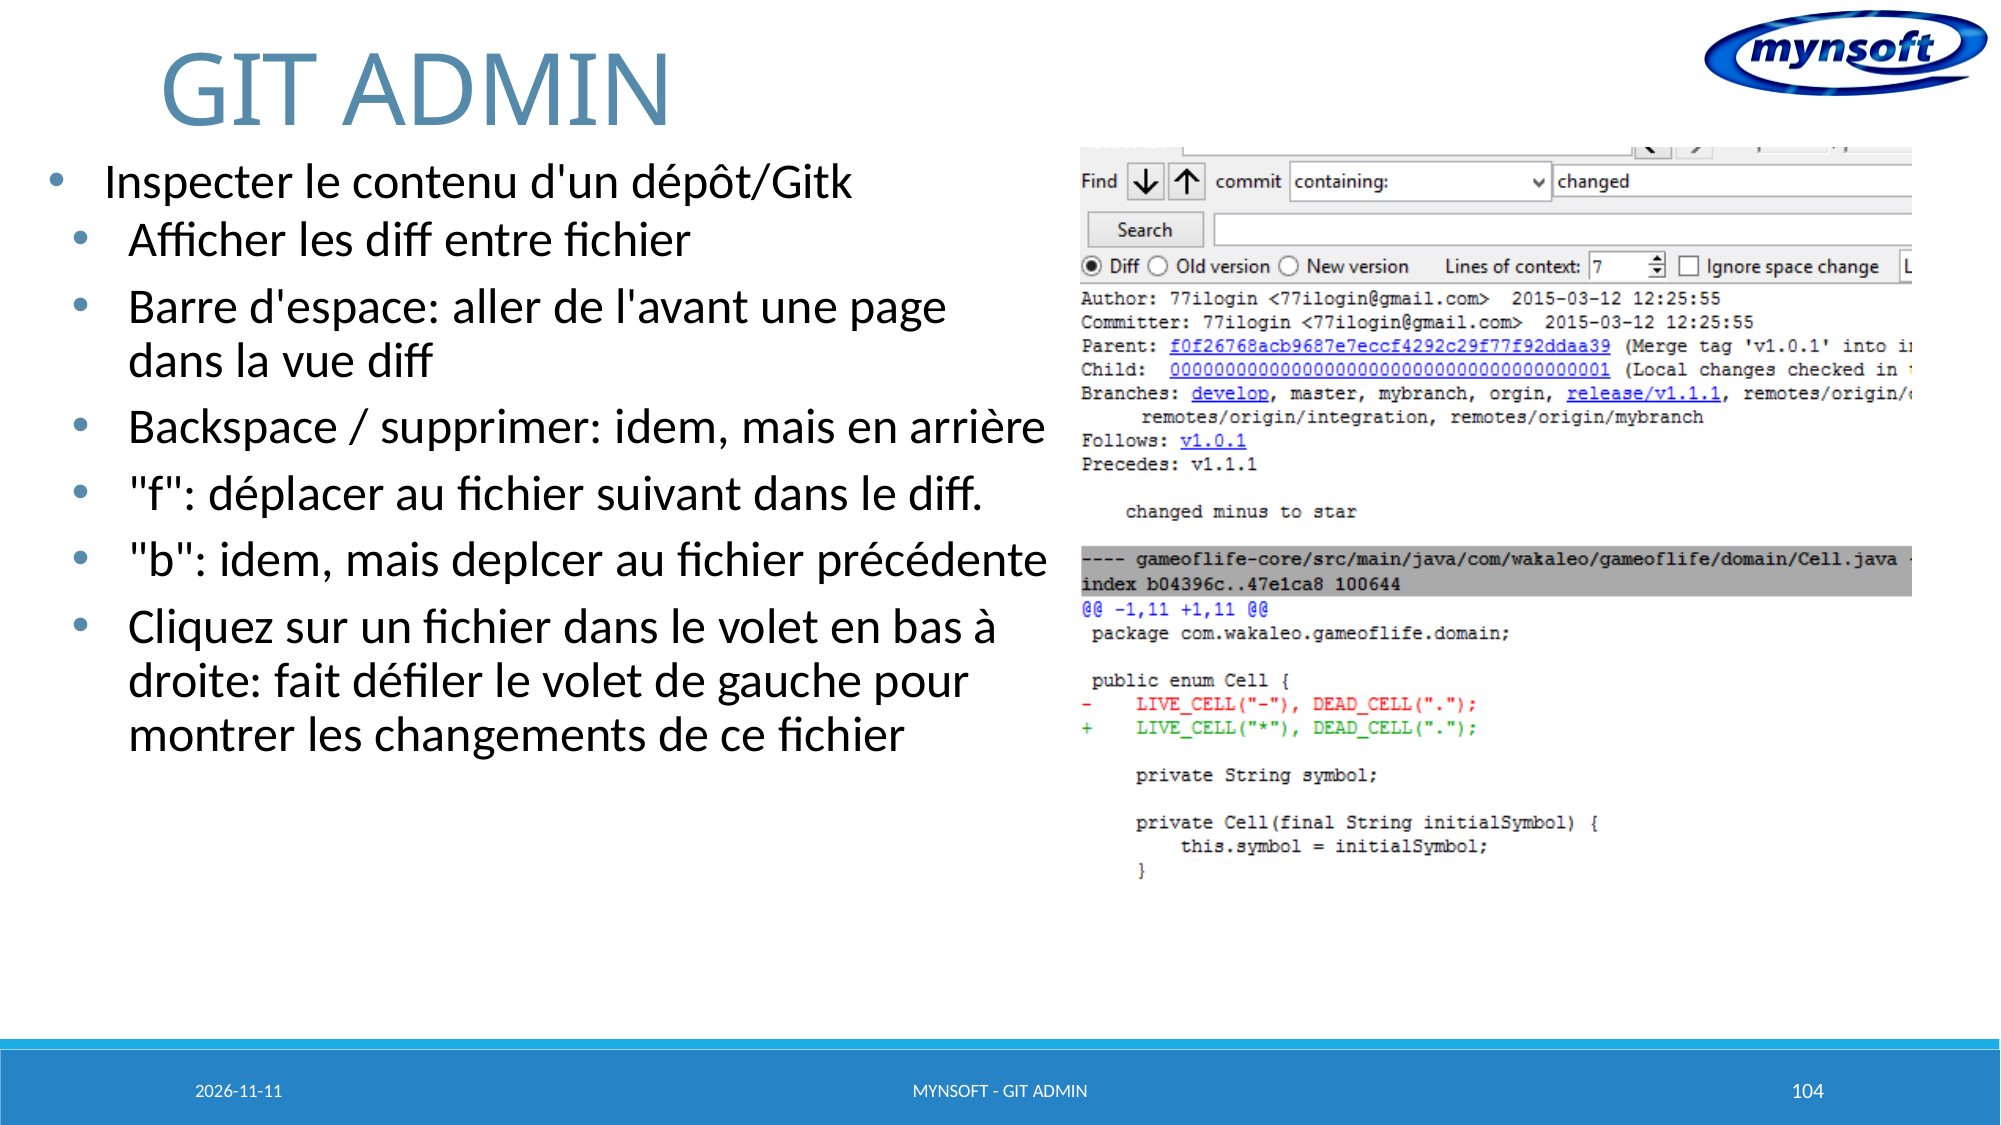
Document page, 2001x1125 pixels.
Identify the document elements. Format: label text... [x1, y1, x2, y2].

picture [1702, 8, 1990, 99]
title GIT ADMIN [158, 42, 1841, 148]
list Afficher les diff entre fichier Barre d'espace: aller de l'avant une page dans la vue diff Backspace / supprimer: idem, mais en arrière "f": déplacer au fichier suivant dans le diff. "b": idem, mais deplcer au fichier précédente Cliquez sur un fichier dans le volet en bas à droite: fait défiler le volet de gauche pour montrer les changements de ce fichier [24, 206, 1051, 966]
slide_number 104 [1624, 1059, 1840, 1120]
picture [1079, 147, 1913, 896]
list Inspecter le contenu d'un dépôt/Gitk [0, 148, 1078, 206]
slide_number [180, 1059, 586, 1120]
footer MYNSOFT - GIT ADMIN [604, 1059, 1396, 1120]
